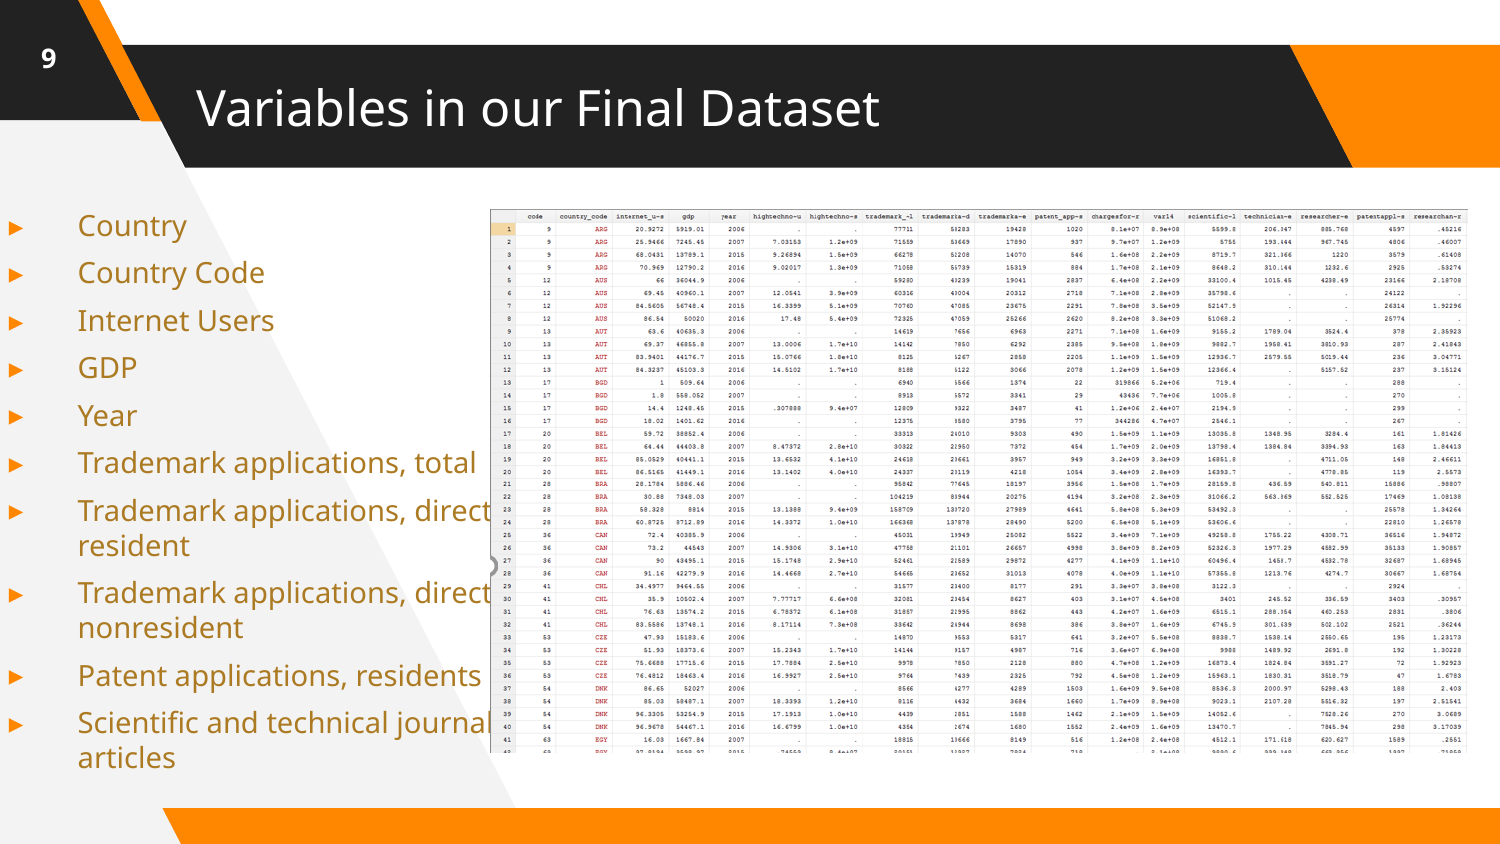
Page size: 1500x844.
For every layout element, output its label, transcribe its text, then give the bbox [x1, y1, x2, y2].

title Variables in our Final Dataset [181, 45, 1285, 169]
slide_number 9 [0, 0, 98, 121]
list Country Country Code Internet Users GDP Year Trademark applications, total Trademark applications, direct resident Trademark applications, direct nonresident Patent applications, residents Scientific and technical journal articles [0, 192, 559, 791]
picture [490, 209, 1468, 753]
